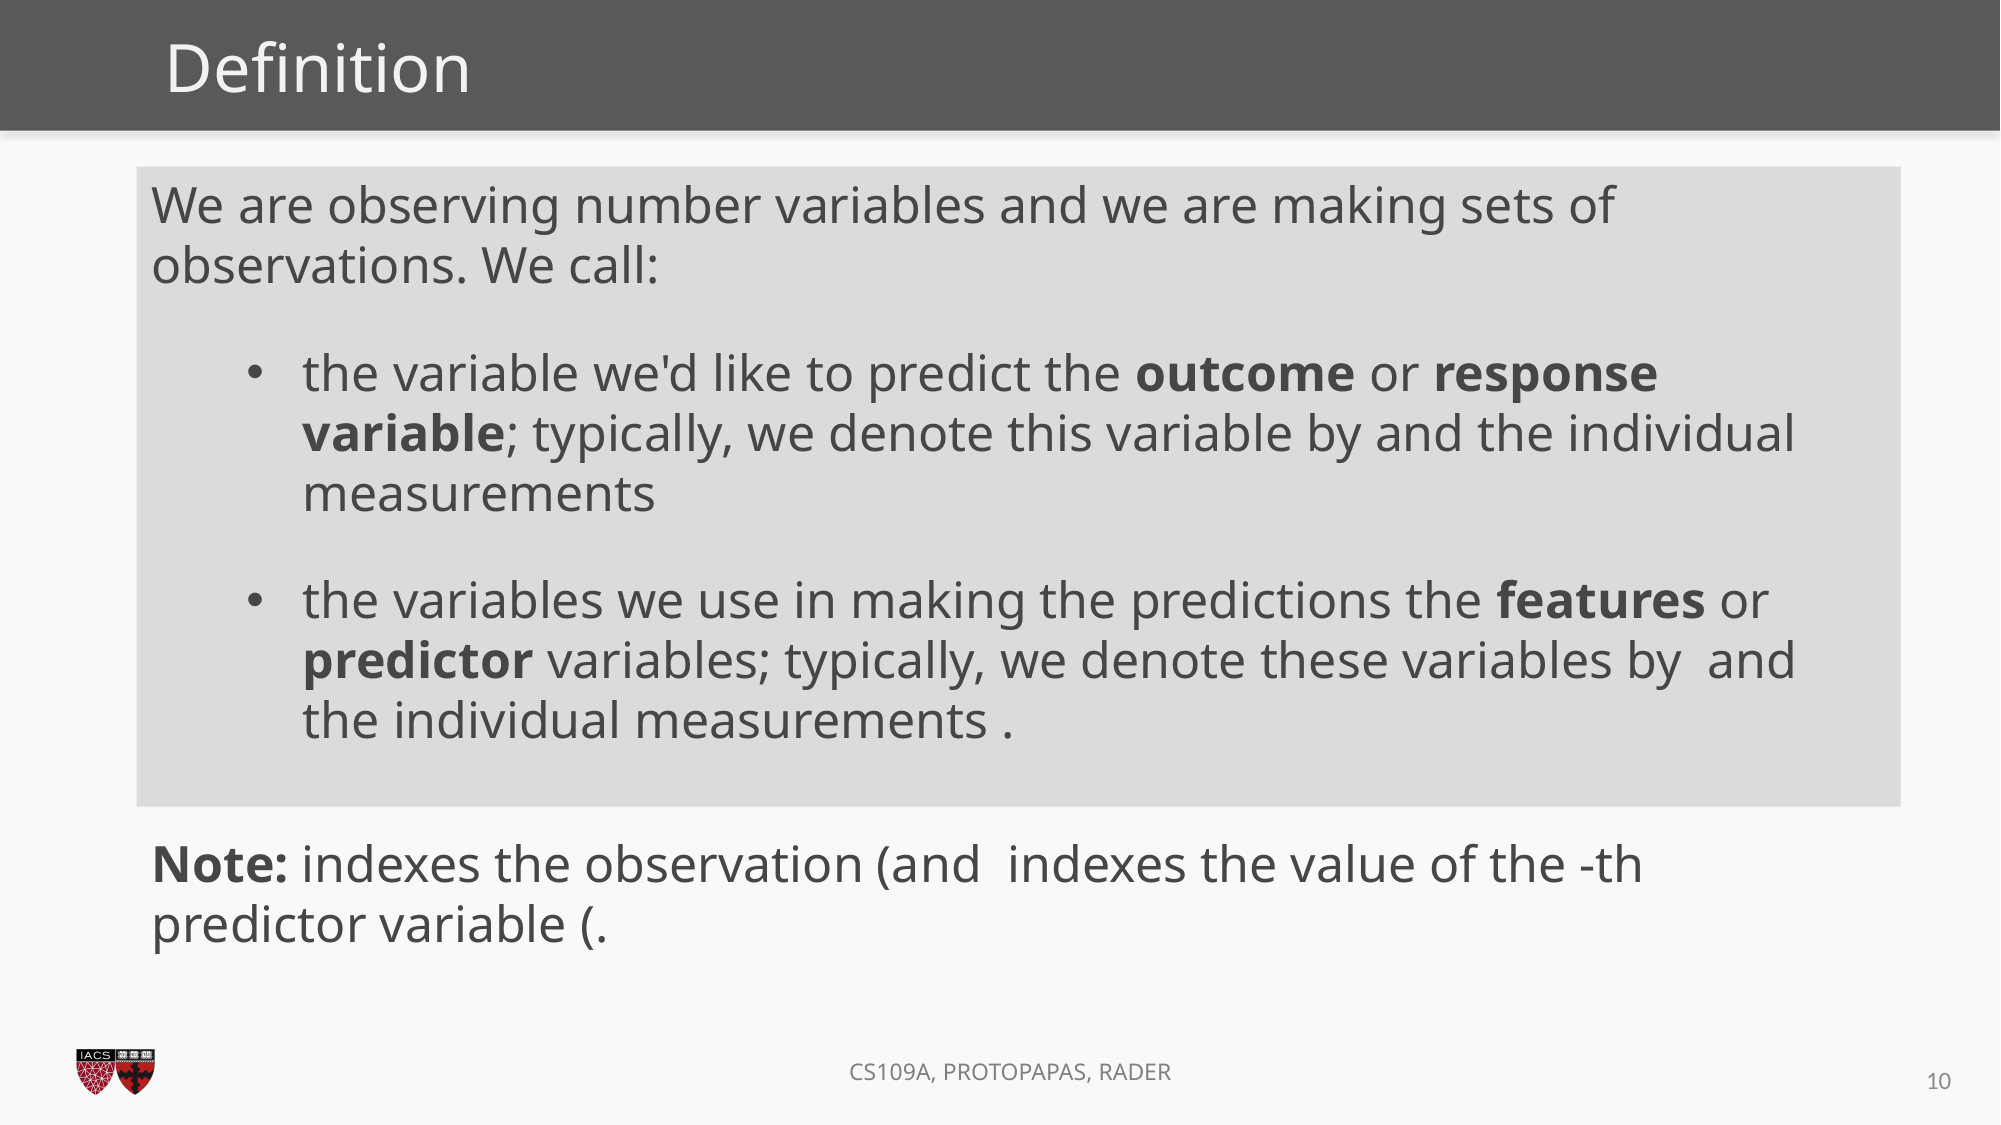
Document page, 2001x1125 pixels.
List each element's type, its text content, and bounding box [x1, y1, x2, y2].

title Definition [0, 0, 2000, 131]
slide_number 9 [1500, 1050, 1967, 1110]
picture [75, 1049, 155, 1095]
